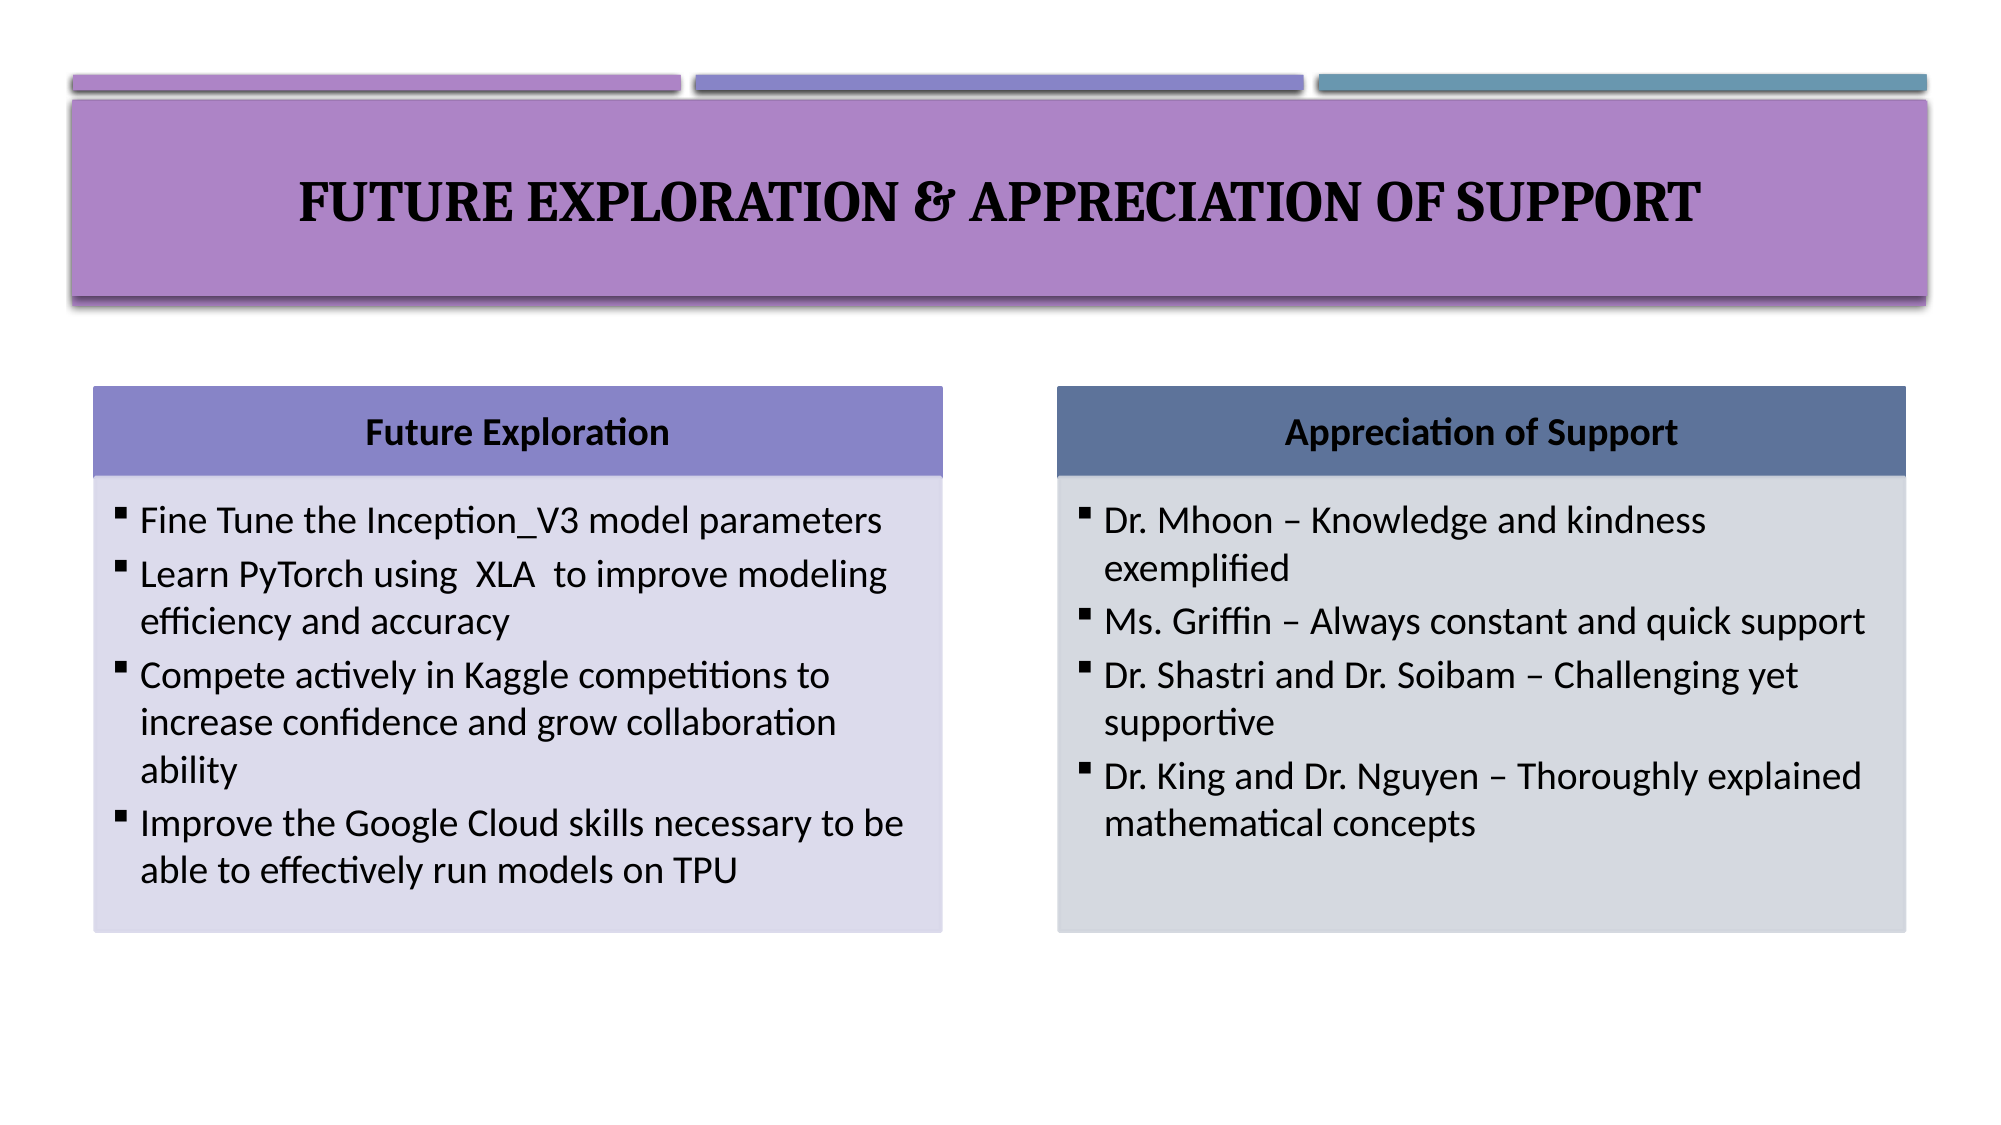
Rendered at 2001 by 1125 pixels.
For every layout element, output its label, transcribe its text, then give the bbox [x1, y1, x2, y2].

text_box [1318, 73, 1928, 92]
title Future Exploration & appreciation of support [95, 115, 1905, 282]
text_box [695, 74, 1304, 91]
text_box [72, 74, 682, 92]
text_box [71, 100, 1928, 297]
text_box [94, 357, 1906, 962]
